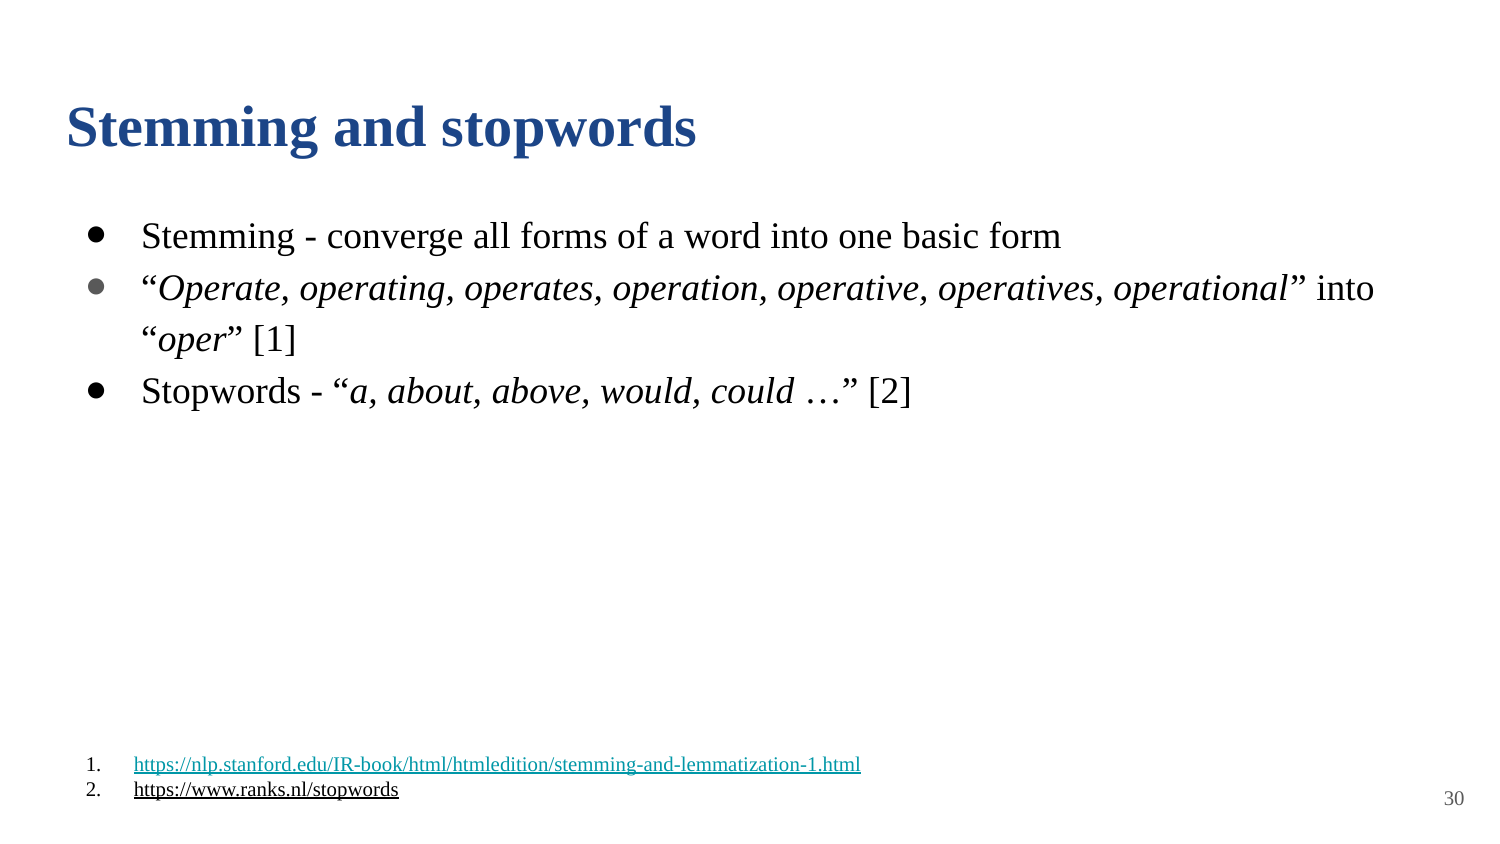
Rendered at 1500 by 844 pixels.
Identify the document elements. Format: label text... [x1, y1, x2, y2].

title Stemming and stopwords [51, 72, 1449, 167]
text_box https://nlp.stanford.edu/IR-book/html/htmledition/stemming-and-lemmatization-1.html https://www.ranks.nl/stopwords [43, 735, 1412, 823]
slide_number ‹#› [1389, 764, 1480, 830]
list Stemming - converge all forms of a word into one basic form “Operate, operating, operates, operation, operative, operatives, operational” into “oper” [1] Stopwords - “a, about, above, would, could …” [2] [51, 189, 1449, 750]
